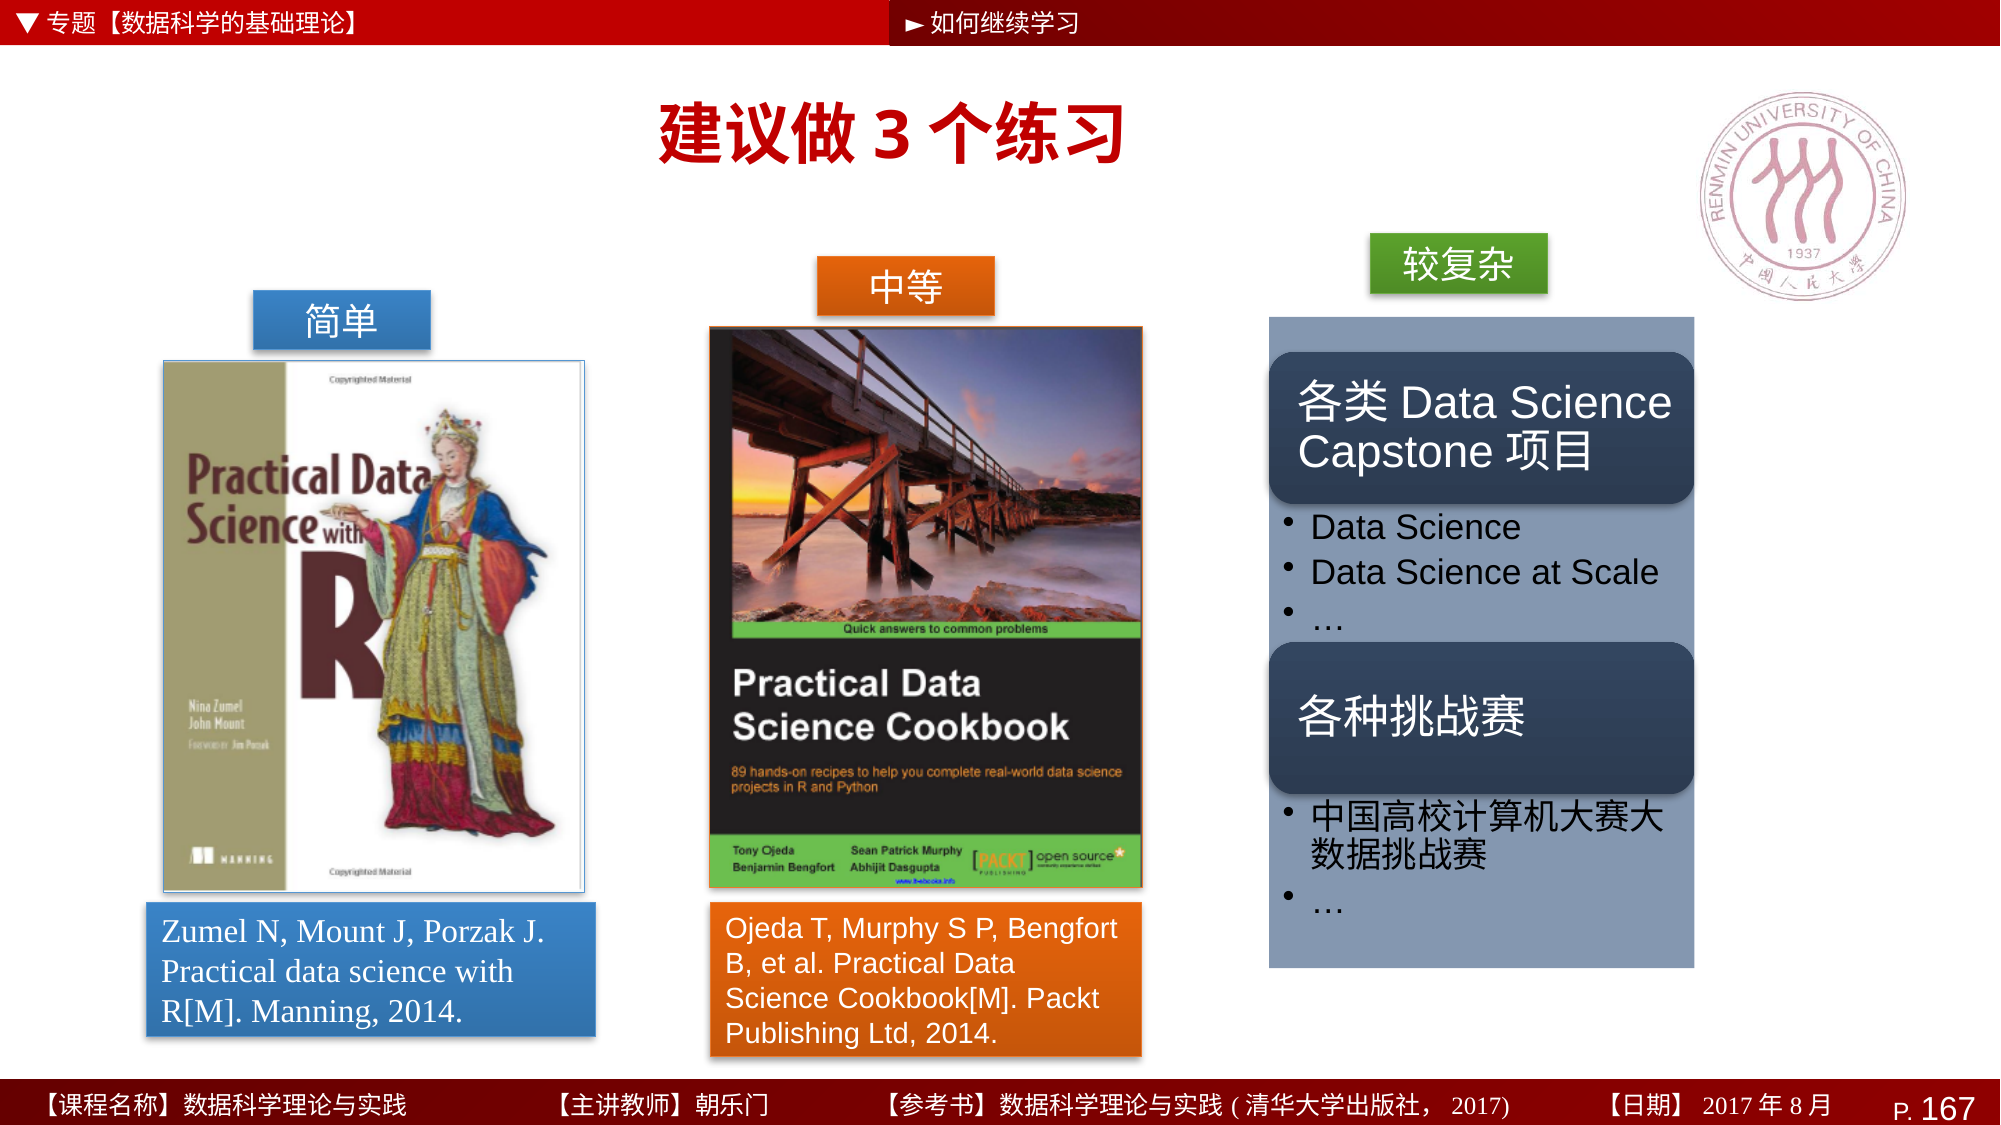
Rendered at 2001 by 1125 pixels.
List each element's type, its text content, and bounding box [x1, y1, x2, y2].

text_box 中等 [817, 256, 995, 316]
picture [710, 327, 1142, 888]
text_box Ojeda T, Murphy S P, Bengfort B, et al. Practical Data Science Cookbook[M]. Packt Publishing Ltd, 2014. [710, 902, 1142, 1057]
list ►如何继续学习 [890, 0, 1249, 43]
title 建议做3个练习 [64, 64, 1721, 200]
text_box Zumel N, Mount J, Porzak J. Practical data science with R[M]. Manning, 2014. [146, 902, 596, 1037]
text_box 较复杂 [1370, 233, 1548, 294]
list ▼专题【数据科学的基础理论】 [0, 0, 725, 43]
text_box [1269, 316, 1695, 969]
text_box 简单 [253, 290, 431, 350]
picture [164, 361, 584, 892]
picture [1696, 89, 1910, 304]
